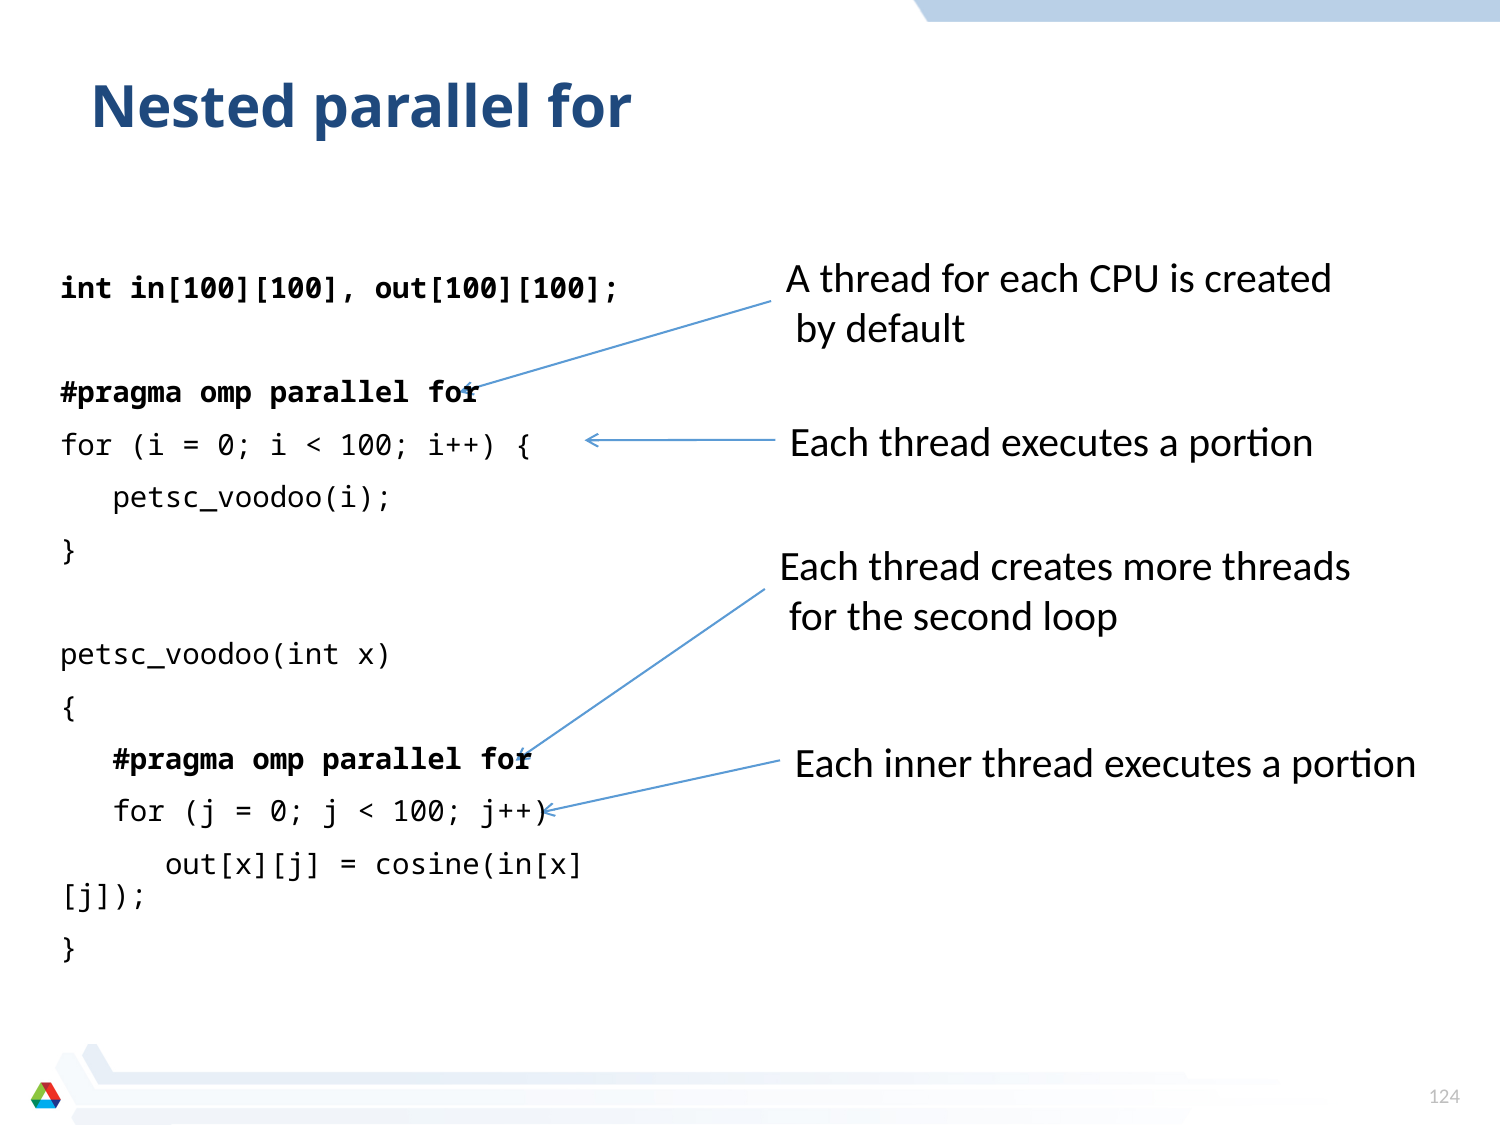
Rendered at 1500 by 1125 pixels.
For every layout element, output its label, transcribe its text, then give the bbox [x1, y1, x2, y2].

picture [0, 0, 1500, 22]
text_box A thread for each CPU is created by default [771, 243, 1349, 359]
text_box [515, 589, 761, 761]
slide_number 124 [1125, 1065, 1475, 1125]
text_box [540, 760, 777, 813]
picture [0, 1039, 1500, 1125]
text_box Each thread creates more threads for the second loop [764, 531, 1367, 647]
text_box Each thread executes a portion [775, 407, 1330, 473]
title Nested parallel for [75, 45, 1425, 163]
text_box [459, 301, 768, 393]
text_box Each inner thread executes a portion [780, 727, 1433, 793]
text_box int in[100][100], out[100][100]; #pragma omp parallel for for (i = 0; i < 100; i++) { petsc_voodoo(i); } petsc_voodoo(int x) { #pragma omp parallel for for (j = 0; j < 100; j++) out[x][j] = cosine(in[x][j]); } [45, 265, 648, 1008]
